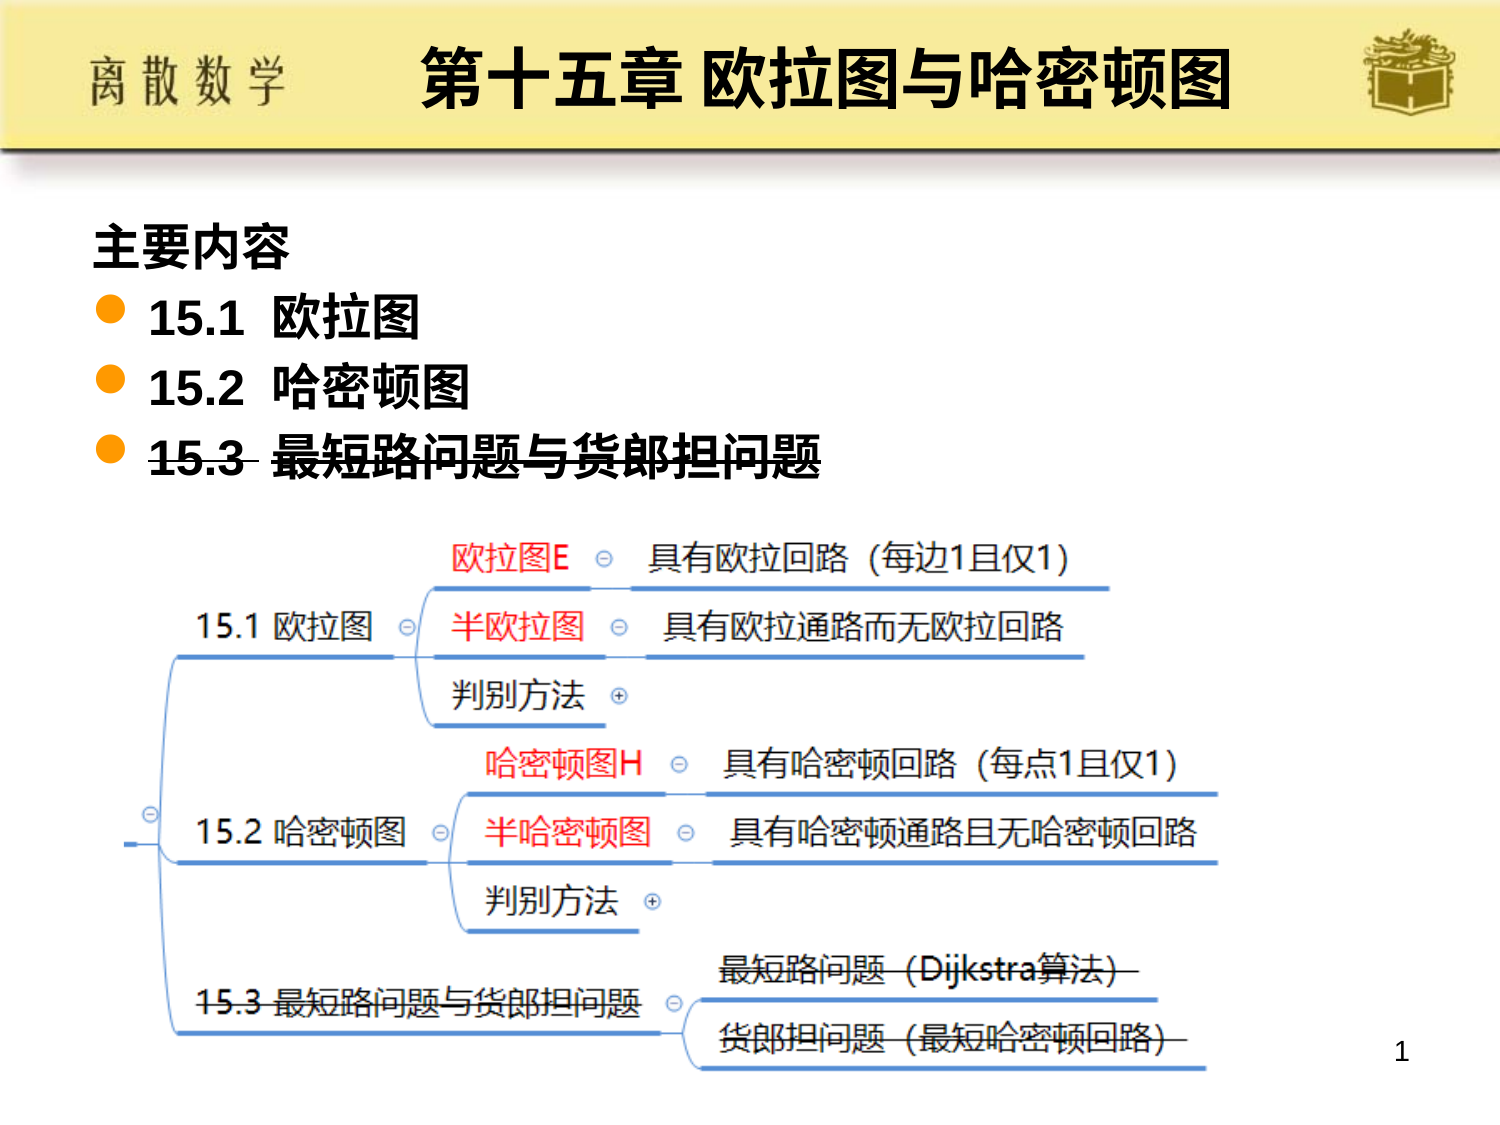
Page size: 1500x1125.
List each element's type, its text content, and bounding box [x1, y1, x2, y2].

slide_number 1 [1074, 1024, 1425, 1103]
picture [0, 0, 1500, 1125]
list 主要内容 15.1 欧拉图 15.2 哈密顿图 15.3 最短路问题与货郎担问题 [76, 208, 1427, 951]
title 第十五章 欧拉图与哈密顿图 [324, 42, 1329, 112]
